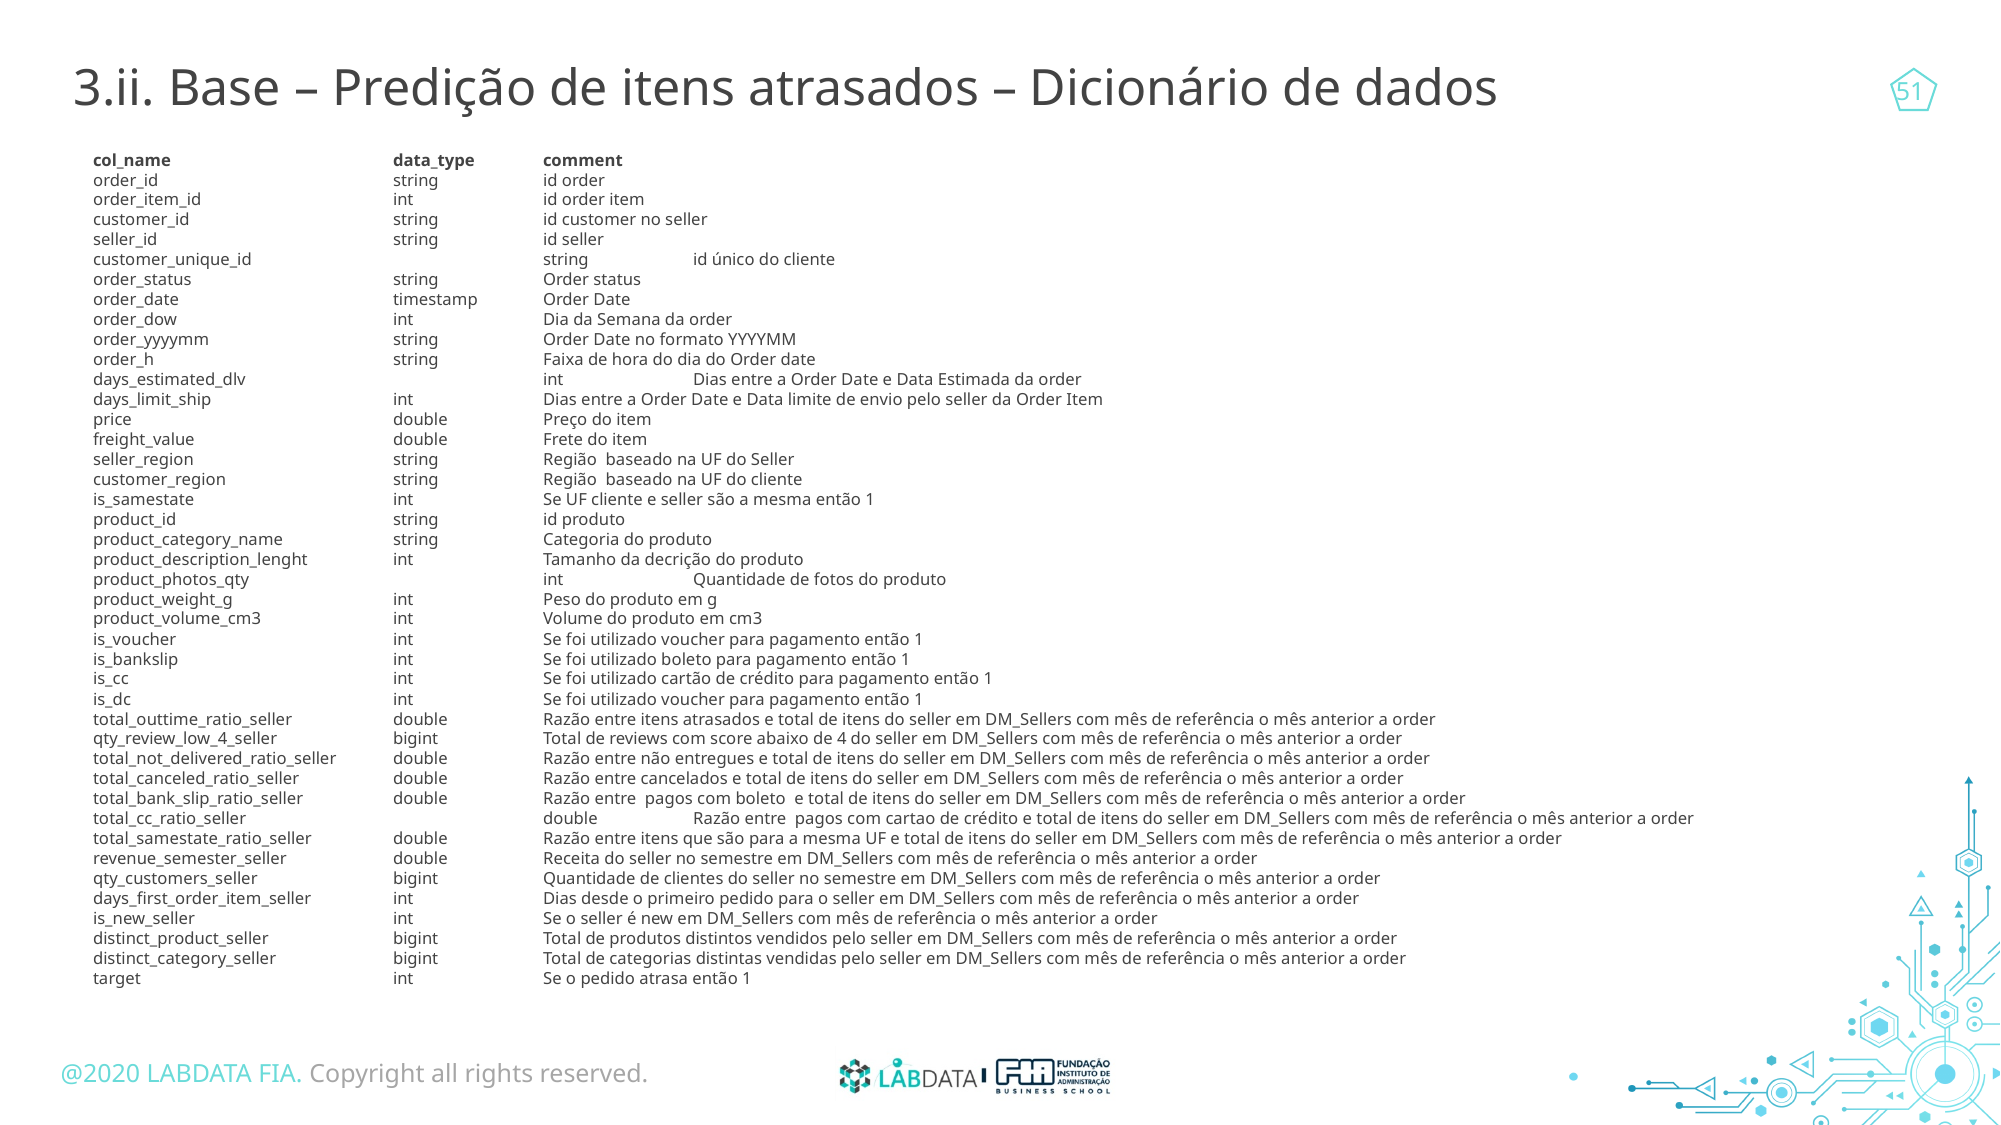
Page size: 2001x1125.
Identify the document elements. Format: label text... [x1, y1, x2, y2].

text_box [1890, 67, 1938, 112]
text_box 51 [1880, 62, 1940, 123]
slide_number @2020 LABDATA FIA. Copyright all rights reserved. [45, 1042, 721, 1103]
picture [835, 1046, 1116, 1101]
picture [1569, 776, 2000, 1125]
text_box col_name data_type comment order_id string id order order_item_id int id order item customer_id string id customer no seller seller_id string id seller customer_unique_id string id único do cliente order_status string Order status order_date timestamp Order Date order_dow int Dia da Semana da order order_yyyymm string Order Date no formato YYYYMM order_h string Faixa de hora do dia do Order date days_estimated_dlv int Dias entre a Order Date e Data Estimada da order days_limit_ship int Dias entre a Order Date e Data limite de envio pelo seller da Order Item price double Preço do item freight_value double Frete do item seller_region string Região baseado na UF do Seller customer_region string Região baseado na UF do cliente is_samestate int Se UF cliente e seller são a mesma então 1 product_id string id produto product_category_name string Categoria do produto product_description_lenght int Tamanho da decrição do produto product_photos_qty int Quantidade de fotos do produto product_weight_g int Peso do produto em g product_volume_cm3 int Volume do produto em cm3 is_voucher int Se foi utilizado voucher para pagamento então 1 is_bankslip int Se foi utilizado boleto para pagamento então 1 is_cc int Se foi utilizado cartão de crédito para pagamento então 1 is_dc int Se foi utilizado voucher para pagamento então 1 total_outtime_ratio_seller double Razão entre itens atrasados e total de itens do seller em DM_Sellers com mês de referência o mês anterior a order qty_review_low_4_seller bigint Total de reviews com score abaixo de 4 do seller em DM_Sellers com mês de referência o mês anterior a order total_not_delivered_ratio_seller double Razão entre não entregues e total de itens do seller em DM_Sellers com mês de referência o mês anterior a order total_canceled_ratio_seller double Razão entre cancelados e total de itens do seller em DM_Sellers com mês de referência o mês anterior a order total_bank_slip_ratio_seller double Razão entre pagos com boleto e total de itens do seller em DM_Sellers com mês de referência o mês anterior a order total_cc_ratio_seller double Razão entre pagos com cartao de crédito e total de itens do seller em DM_Sellers com mês de referência o mês anterior a order total_samestate_ratio_seller double Razão entre itens que são para a mesma UF e total de itens do seller em DM_Sellers com mês de referência o mês anterior a order revenue_semester_seller double Receita do seller no semestre em DM_Sellers com mês de referência o mês anterior a order qty_customers_seller bigint Quantidade de clientes do seller no semestre em DM_Sellers com mês de referência o mês anterior a order days_first_order_item_seller int Dias desde o primeiro pedido para o seller em DM_Sellers com mês de referência o mês anterior a order is_new_seller int Se o seller é new em DM_Sellers com mês de referência o mês anterior a order distinct_product_seller bigint Total de produtos distintos vendidos pelo seller em DM_Sellers com mês de referência o mês anterior a order distinct_category_seller bigint Total de categorias distintas vendidas pelo seller em DM_Sellers com mês de referência o mês anterior a order target int Se o pedido atrasa então 1 [78, 141, 1881, 996]
text_box 3.ii. Base – Predição de itens atrasados – Dicionário de dados [58, 27, 1736, 145]
